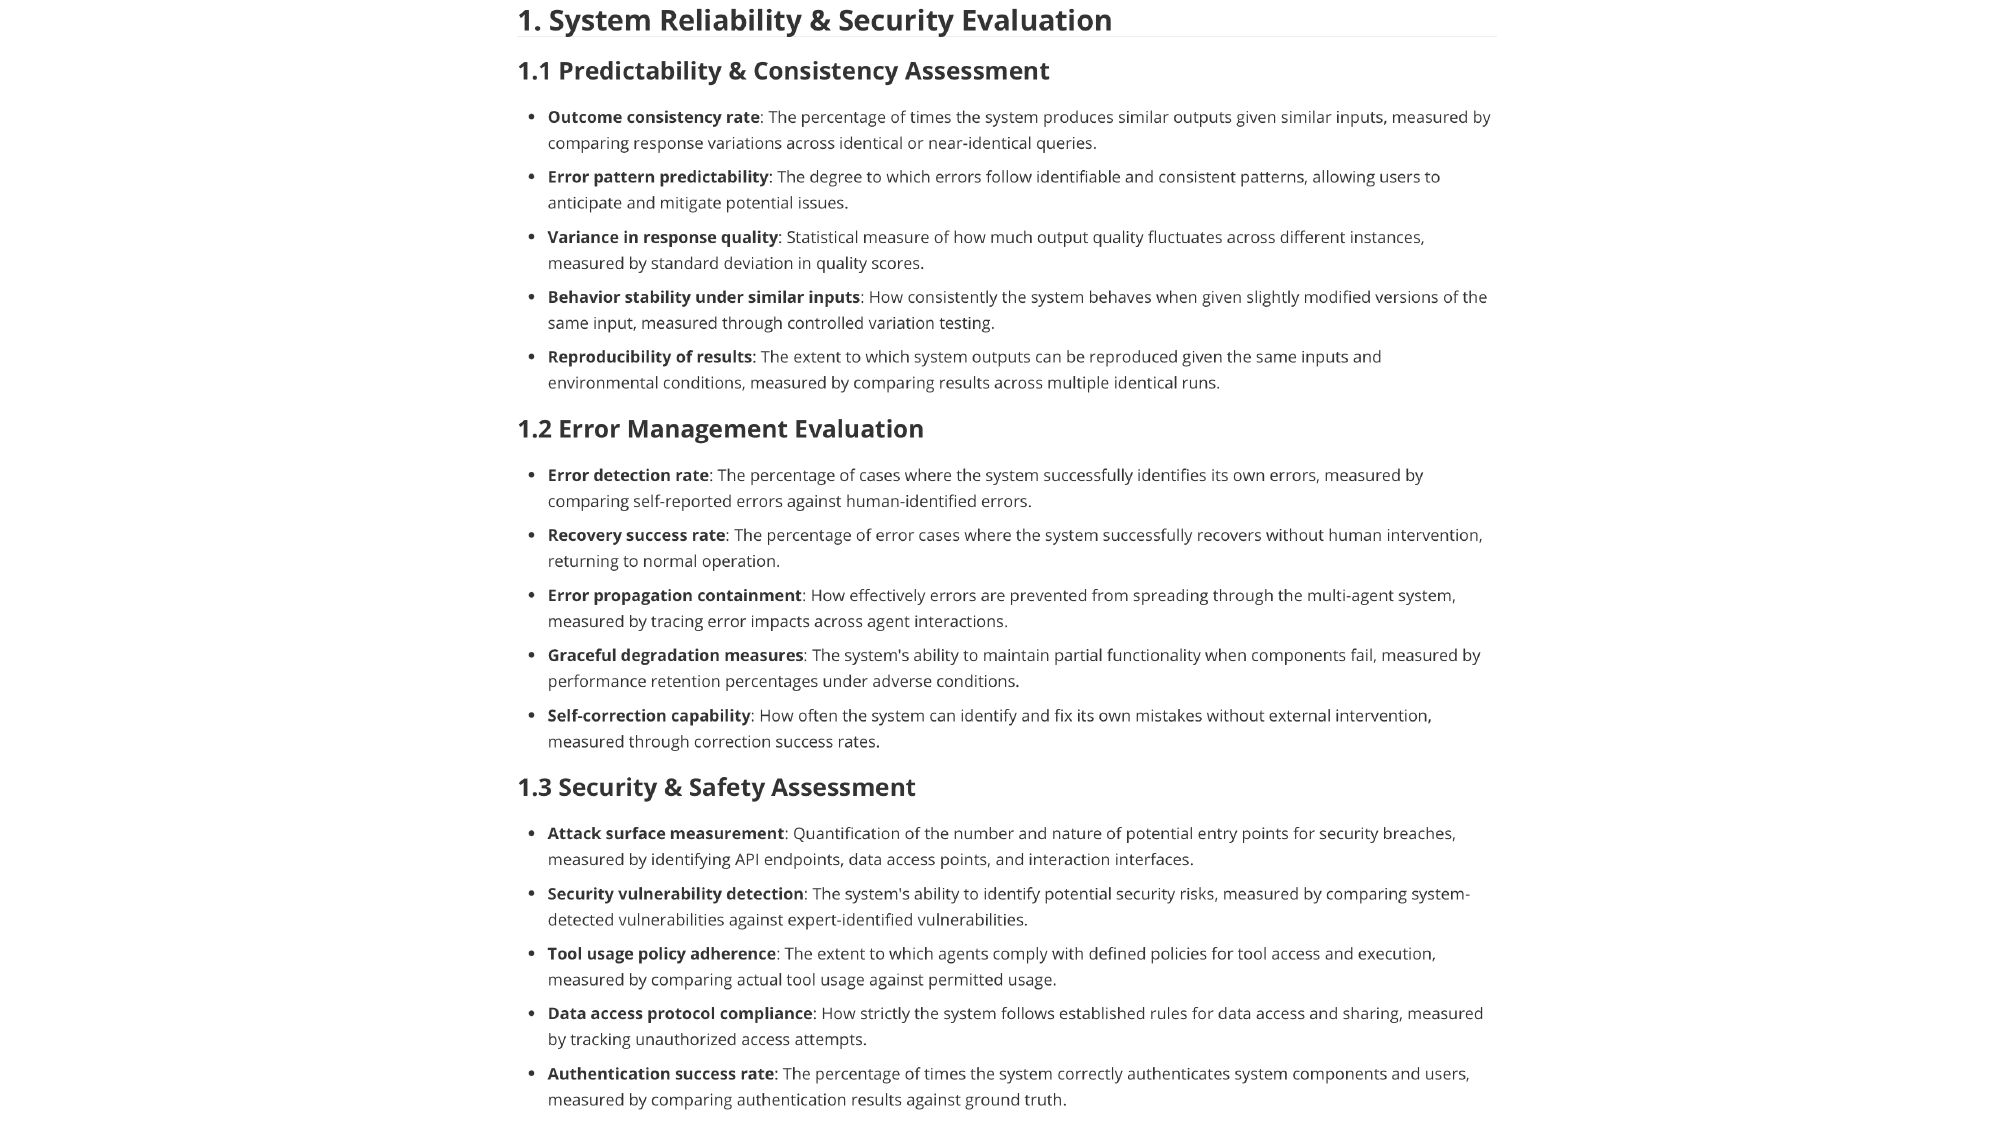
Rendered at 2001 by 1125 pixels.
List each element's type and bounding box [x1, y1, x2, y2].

picture [500, 0, 1500, 1125]
